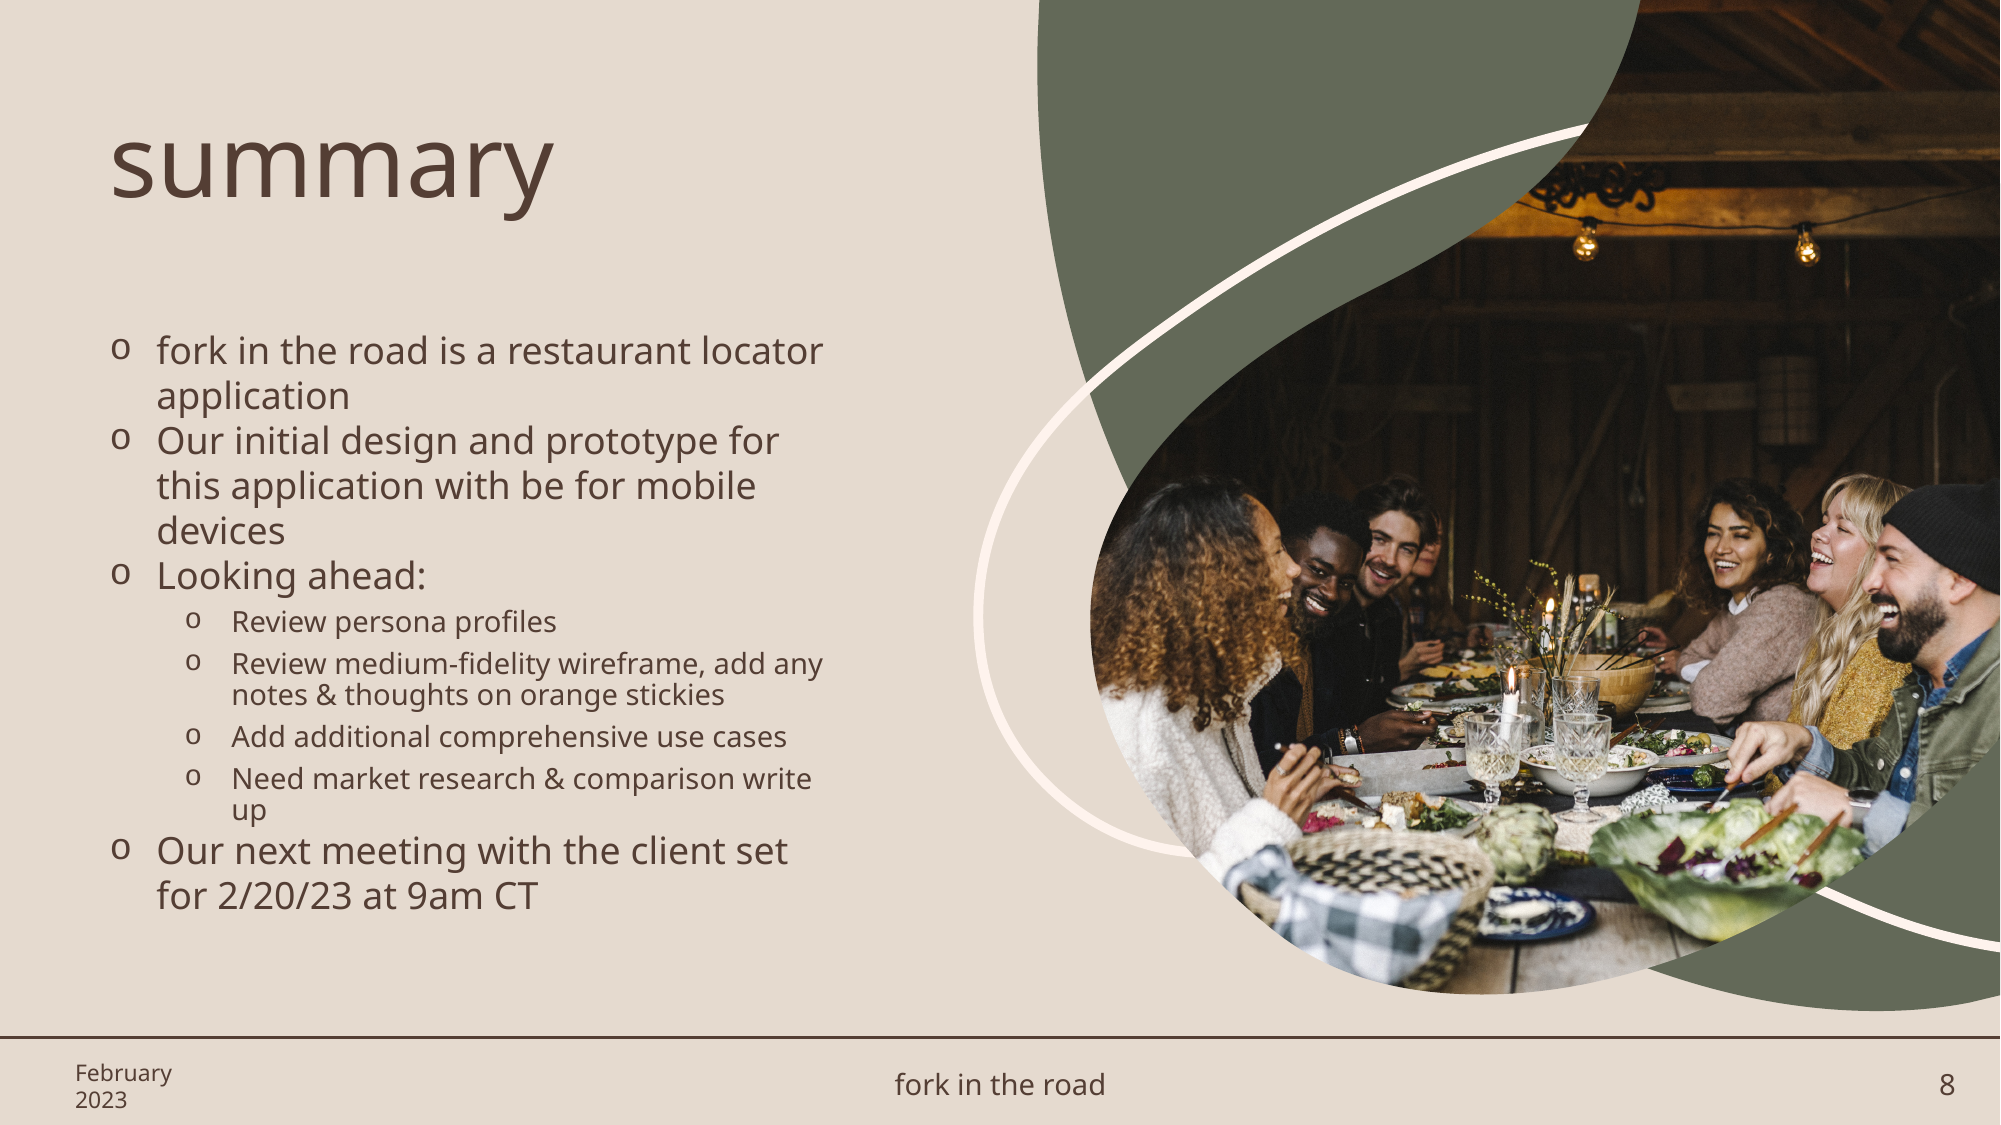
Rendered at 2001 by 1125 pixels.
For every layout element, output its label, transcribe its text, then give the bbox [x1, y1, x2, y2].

list fork in the road is a restaurant locator application Our initial design and prototype for this application with be for mobile devices Looking ahead: Review persona profiles Review medium-fidelity wireframe, add any notes & thoughts on orange stickies Add additional comprehensive use cases Need market research & comparison write up Our next meeting with the client set for 2/20/23 at 9am CT [94, 319, 845, 988]
slide_number 8 [1808, 1060, 1971, 1112]
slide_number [60, 1060, 222, 1112]
footer fork in the road [718, 1060, 1283, 1112]
picture [1090, 0, 2000, 995]
title summary [94, 115, 1090, 227]
